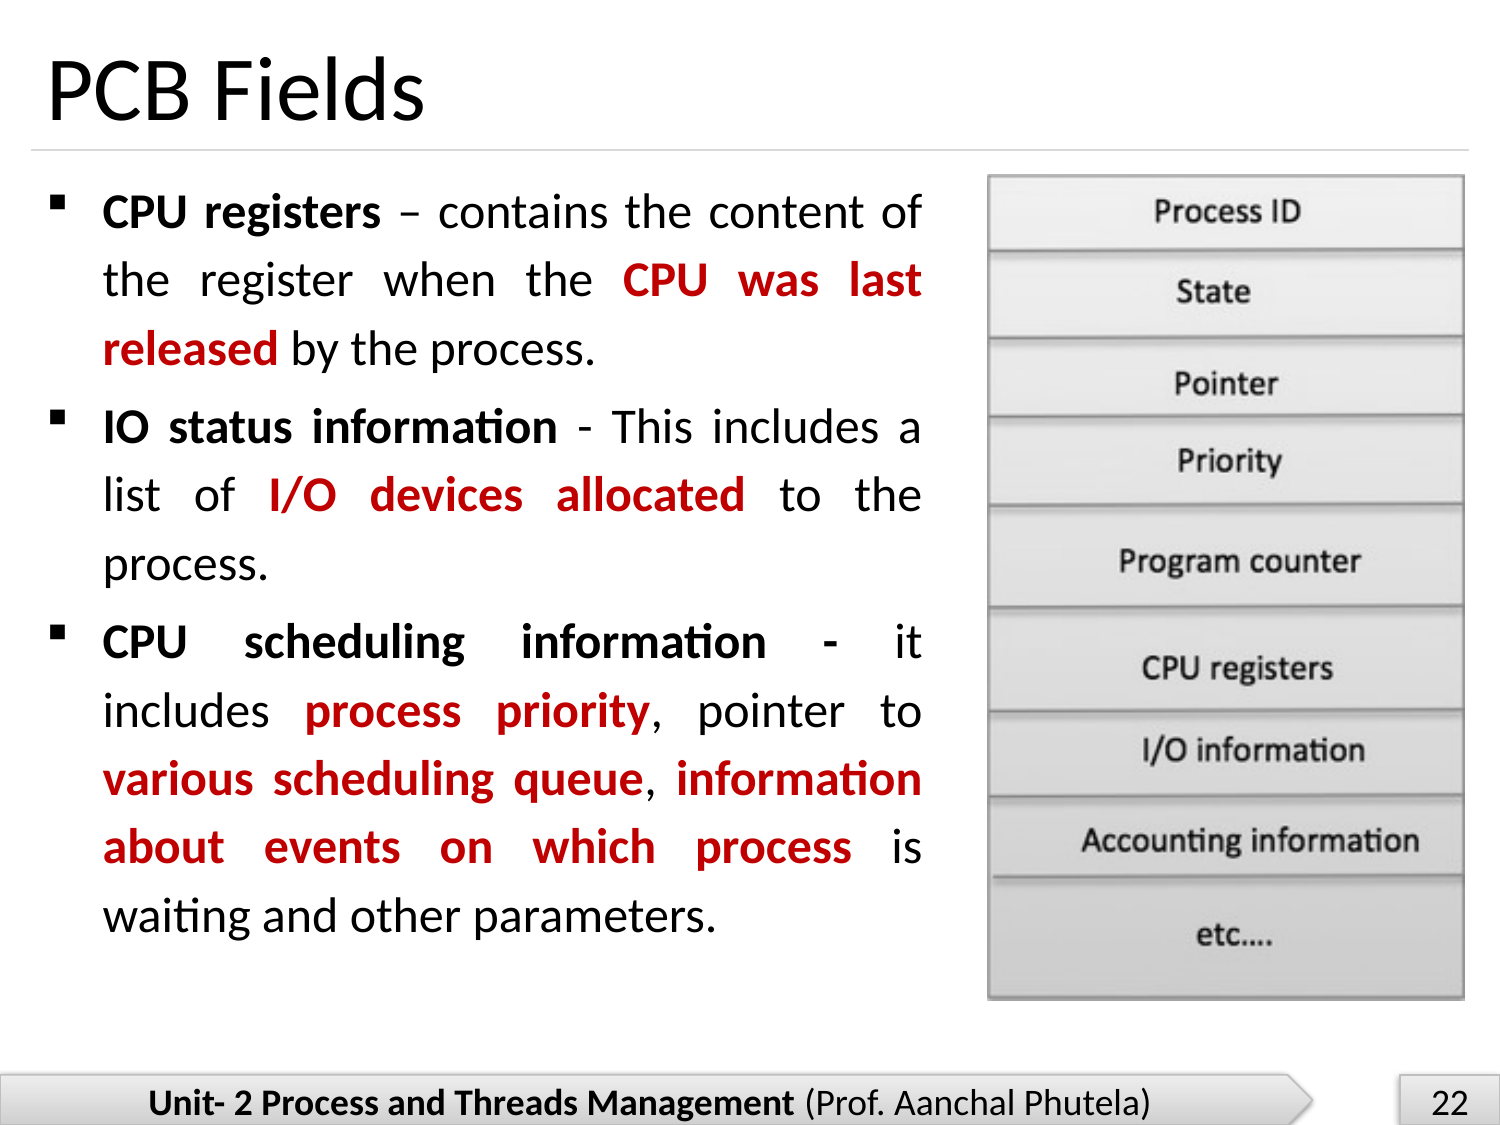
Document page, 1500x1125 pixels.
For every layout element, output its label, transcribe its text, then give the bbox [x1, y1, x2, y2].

list CPU registers – contains the content of the register when the CPU was last released by the process. IO status information - This includes a list of I/O devices allocated to the process. CPU scheduling information - it includes process priority, pointer to various scheduling queue, information about events on which process is waiting and other parameters. [31, 162, 938, 1038]
picture [987, 174, 1466, 1002]
title PCB Fields [31, 17, 1469, 150]
